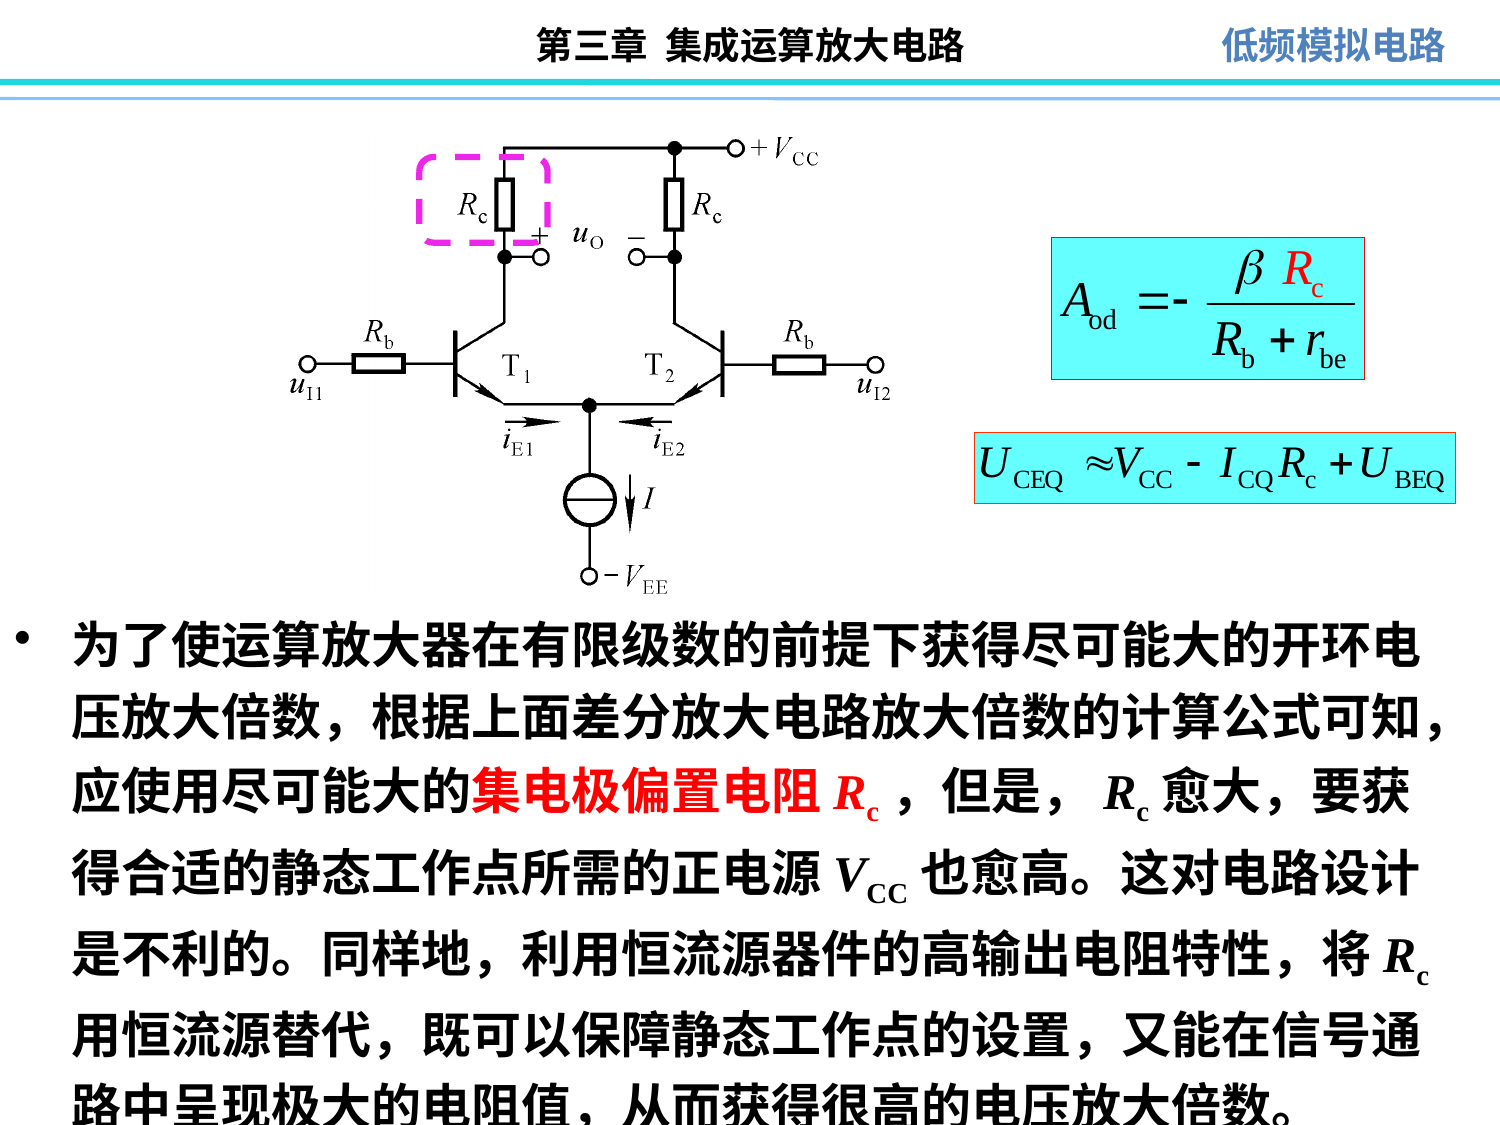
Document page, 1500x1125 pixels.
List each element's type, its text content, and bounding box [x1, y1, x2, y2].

slide_number [1074, 1036, 1426, 1103]
list 为了使运算放大器在有限级数的前提下获得尽可能大的开环电压放大倍数，根据上面差分放大电路放大倍数的计算公式可知，应使用尽可能大的集电极偏置电阻Rc，但是，Rc愈大，要获得合适的静态工作点所需的正电源VCC也愈高。这对电路设计是不利的。同样地，利用恒流源器件的高输出电阻特性，将Rc用恒流源替代，既可以保障静态工作点的设置，又能在信号通路中呈现极大的电阻值，从而获得很高的电压放大倍数。 [0, 593, 1467, 1036]
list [974, 432, 1456, 504]
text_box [289, 137, 890, 594]
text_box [1051, 237, 1365, 380]
